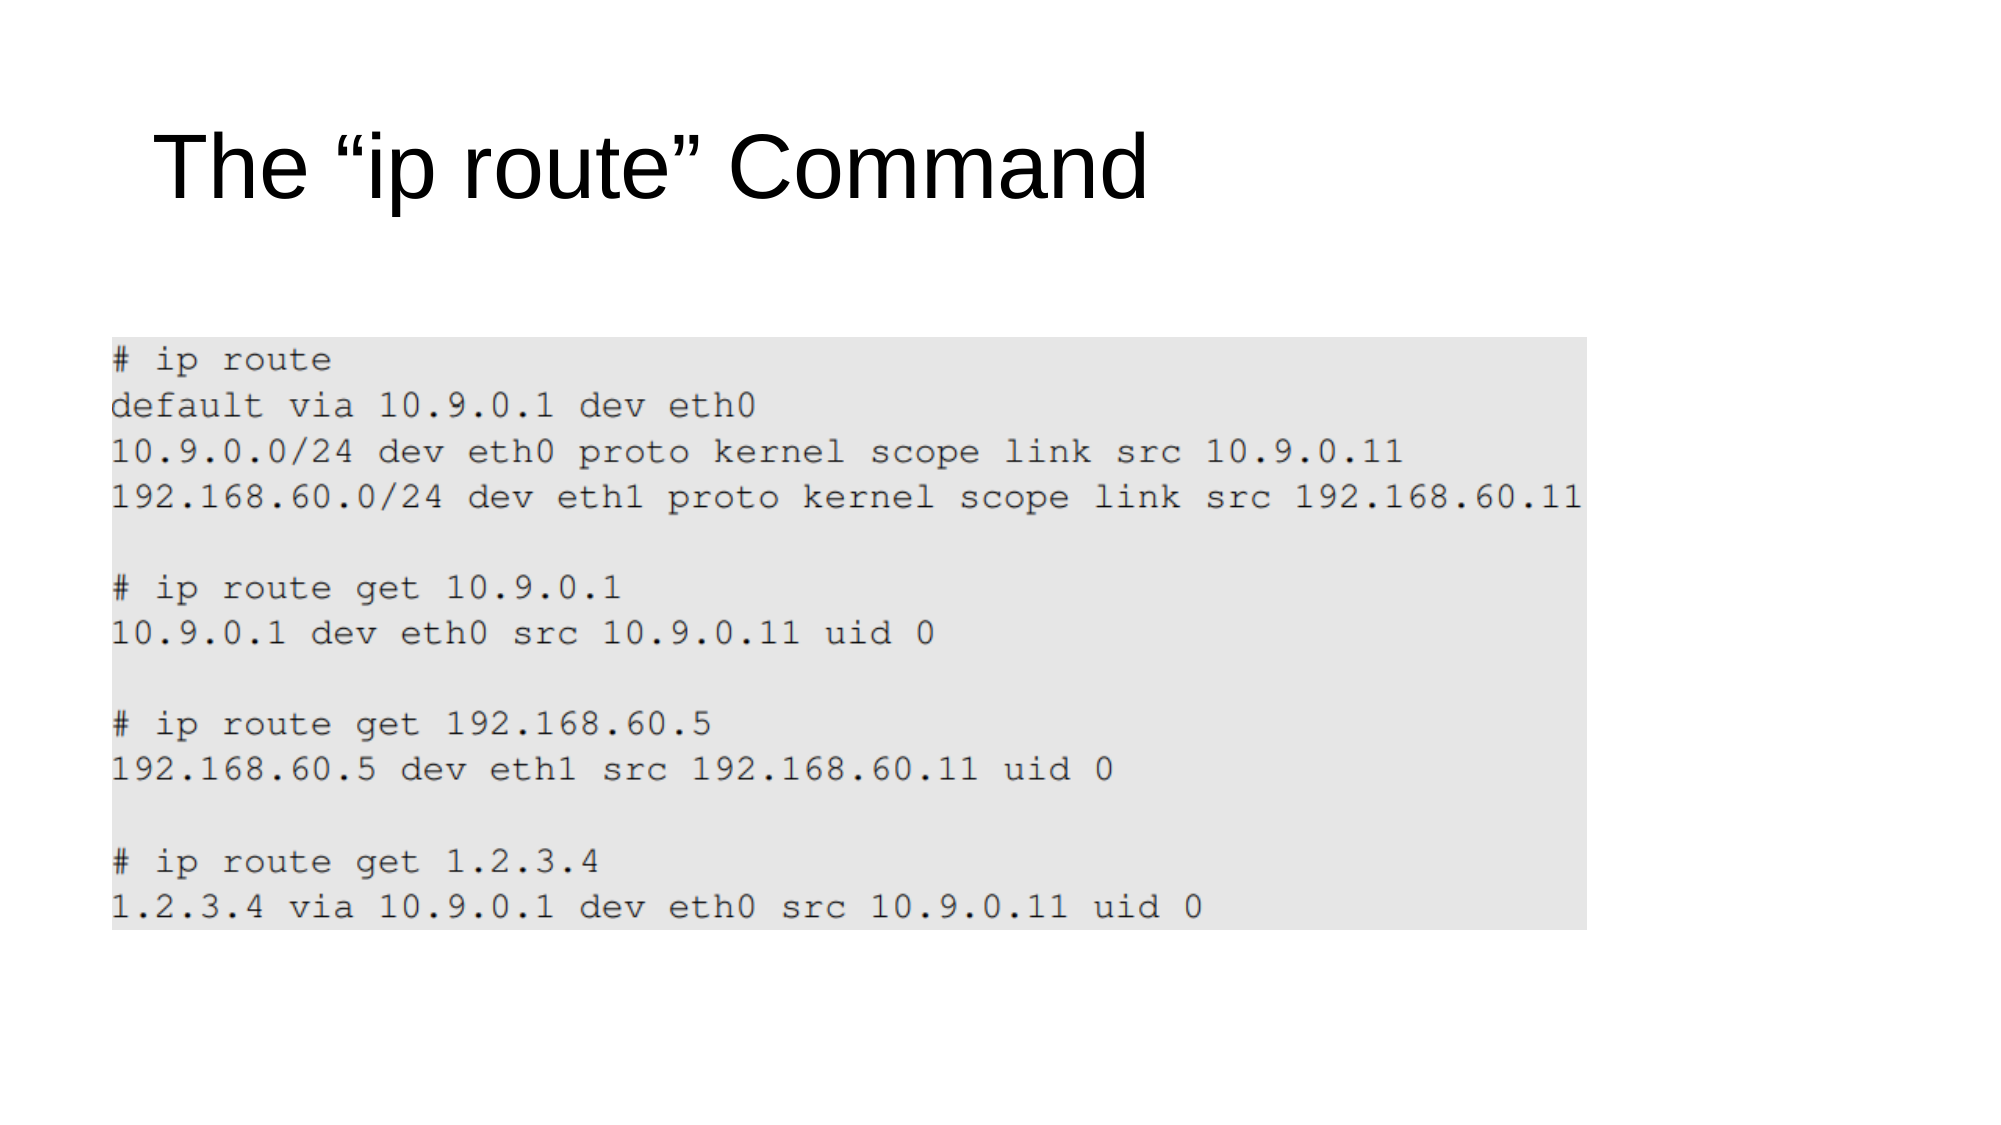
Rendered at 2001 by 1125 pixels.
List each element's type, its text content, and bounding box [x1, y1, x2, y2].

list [112, 337, 1587, 930]
title The “ip route” Command [137, 59, 1863, 278]
